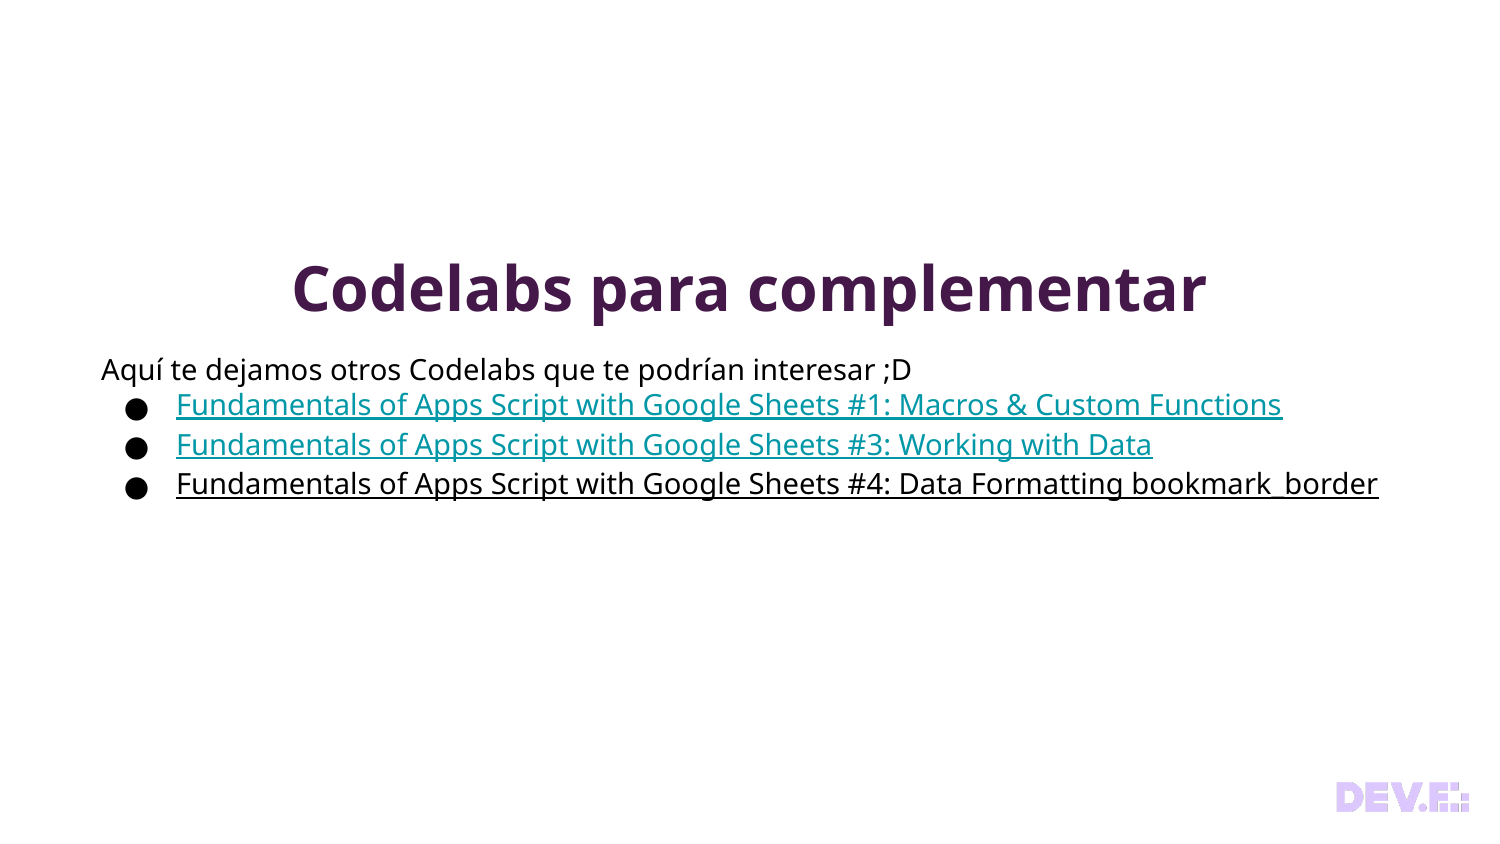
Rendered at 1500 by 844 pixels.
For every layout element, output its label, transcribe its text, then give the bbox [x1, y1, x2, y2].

text_box Codelabs para complementar [65, 234, 1435, 336]
picture [1330, 776, 1474, 818]
text_box Aquí te dejamos otros Codelabs que te podrían interesar ;D Fundamentals of Apps Script with Google Sheets #1: Macros & Custom Functions Fundamentals of Apps Script with Google Sheets #3: Working with Data Fundamentals of Apps Script with Google Sheets #4: Data Formatting bookmark_border [86, 336, 1414, 521]
